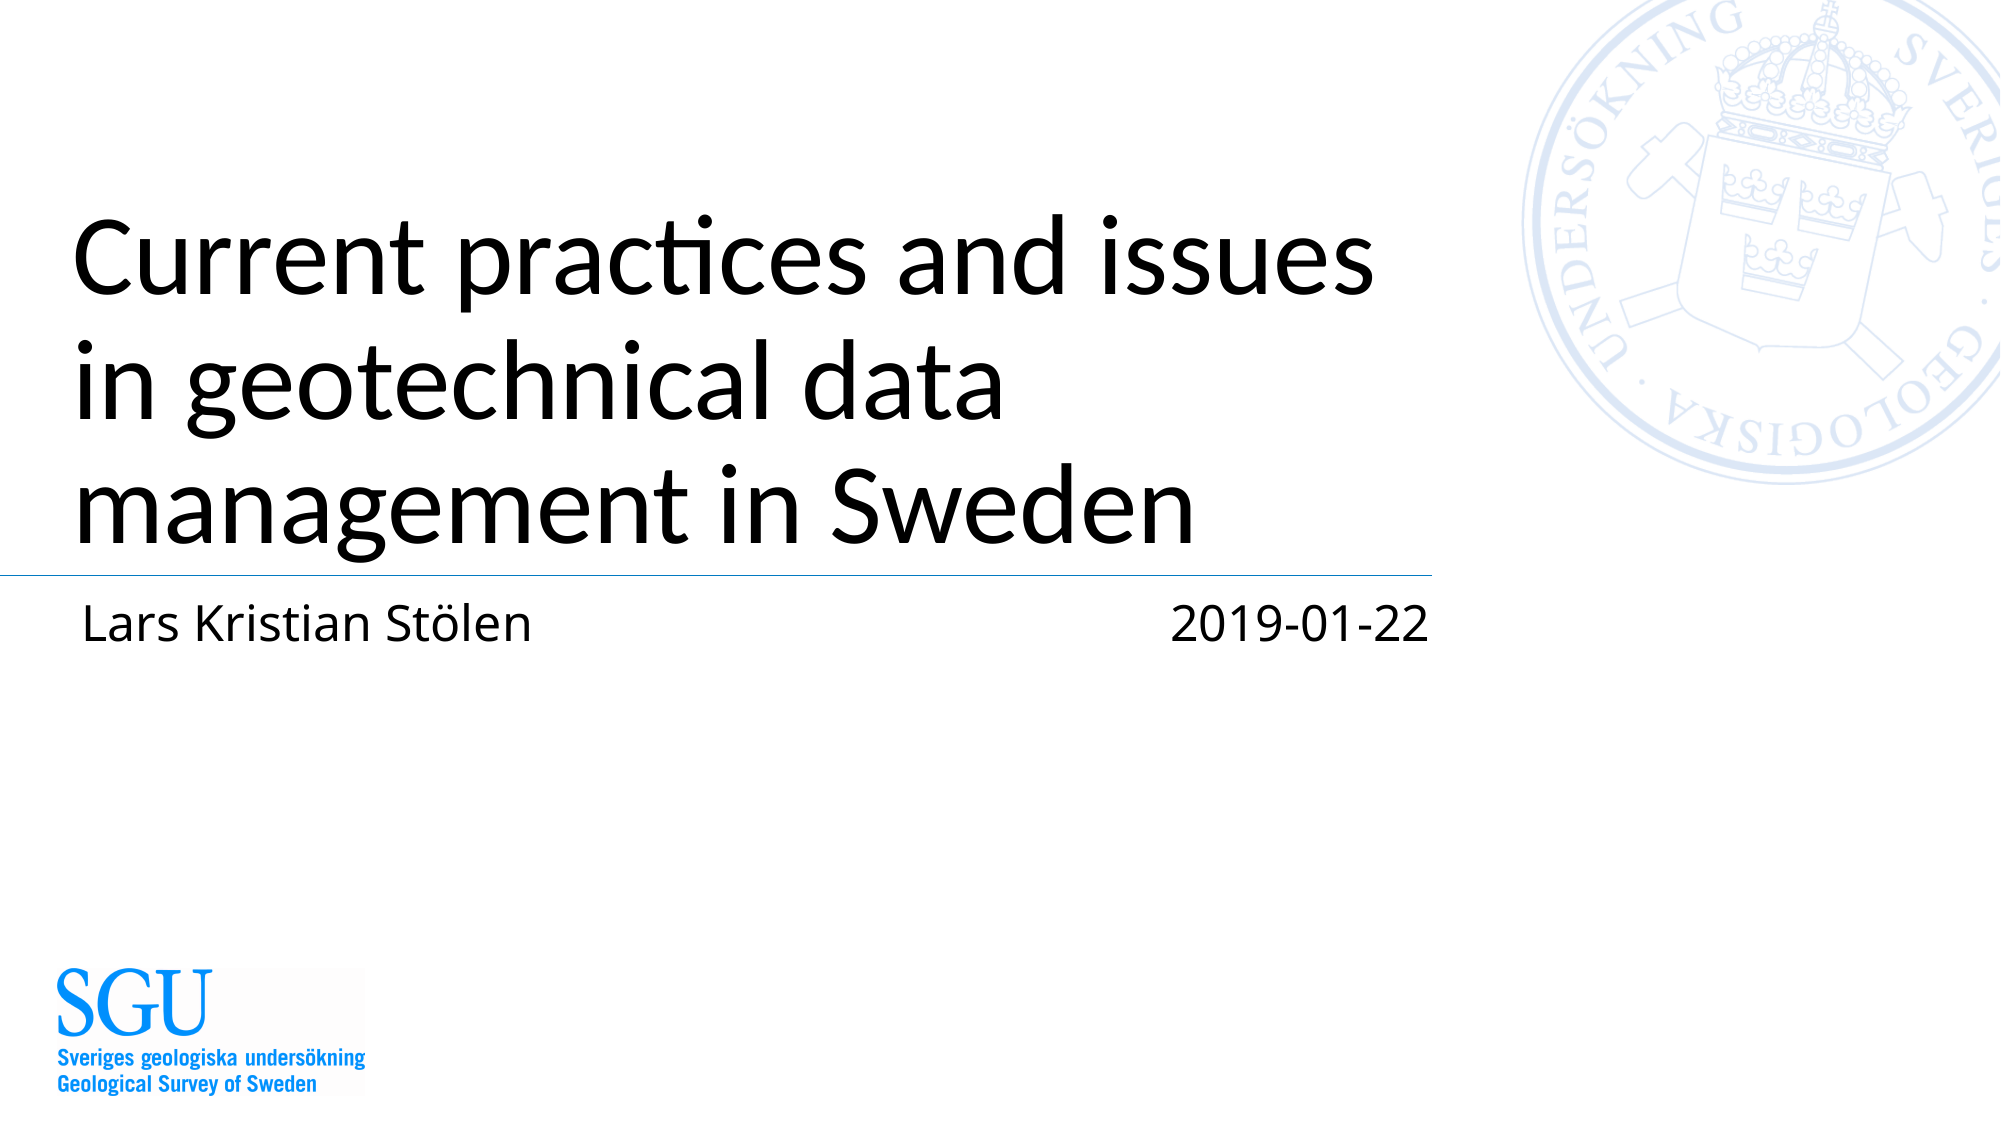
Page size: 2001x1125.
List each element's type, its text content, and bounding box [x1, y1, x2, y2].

title Current practices and issues in geotechnical data management in Sweden [57, 184, 1432, 576]
picture [57, 968, 365, 1096]
picture [1521, 0, 2001, 485]
list 2019-01-22 [1045, 590, 1446, 672]
subtitle Lars Kristian Stölen [66, 590, 1033, 671]
